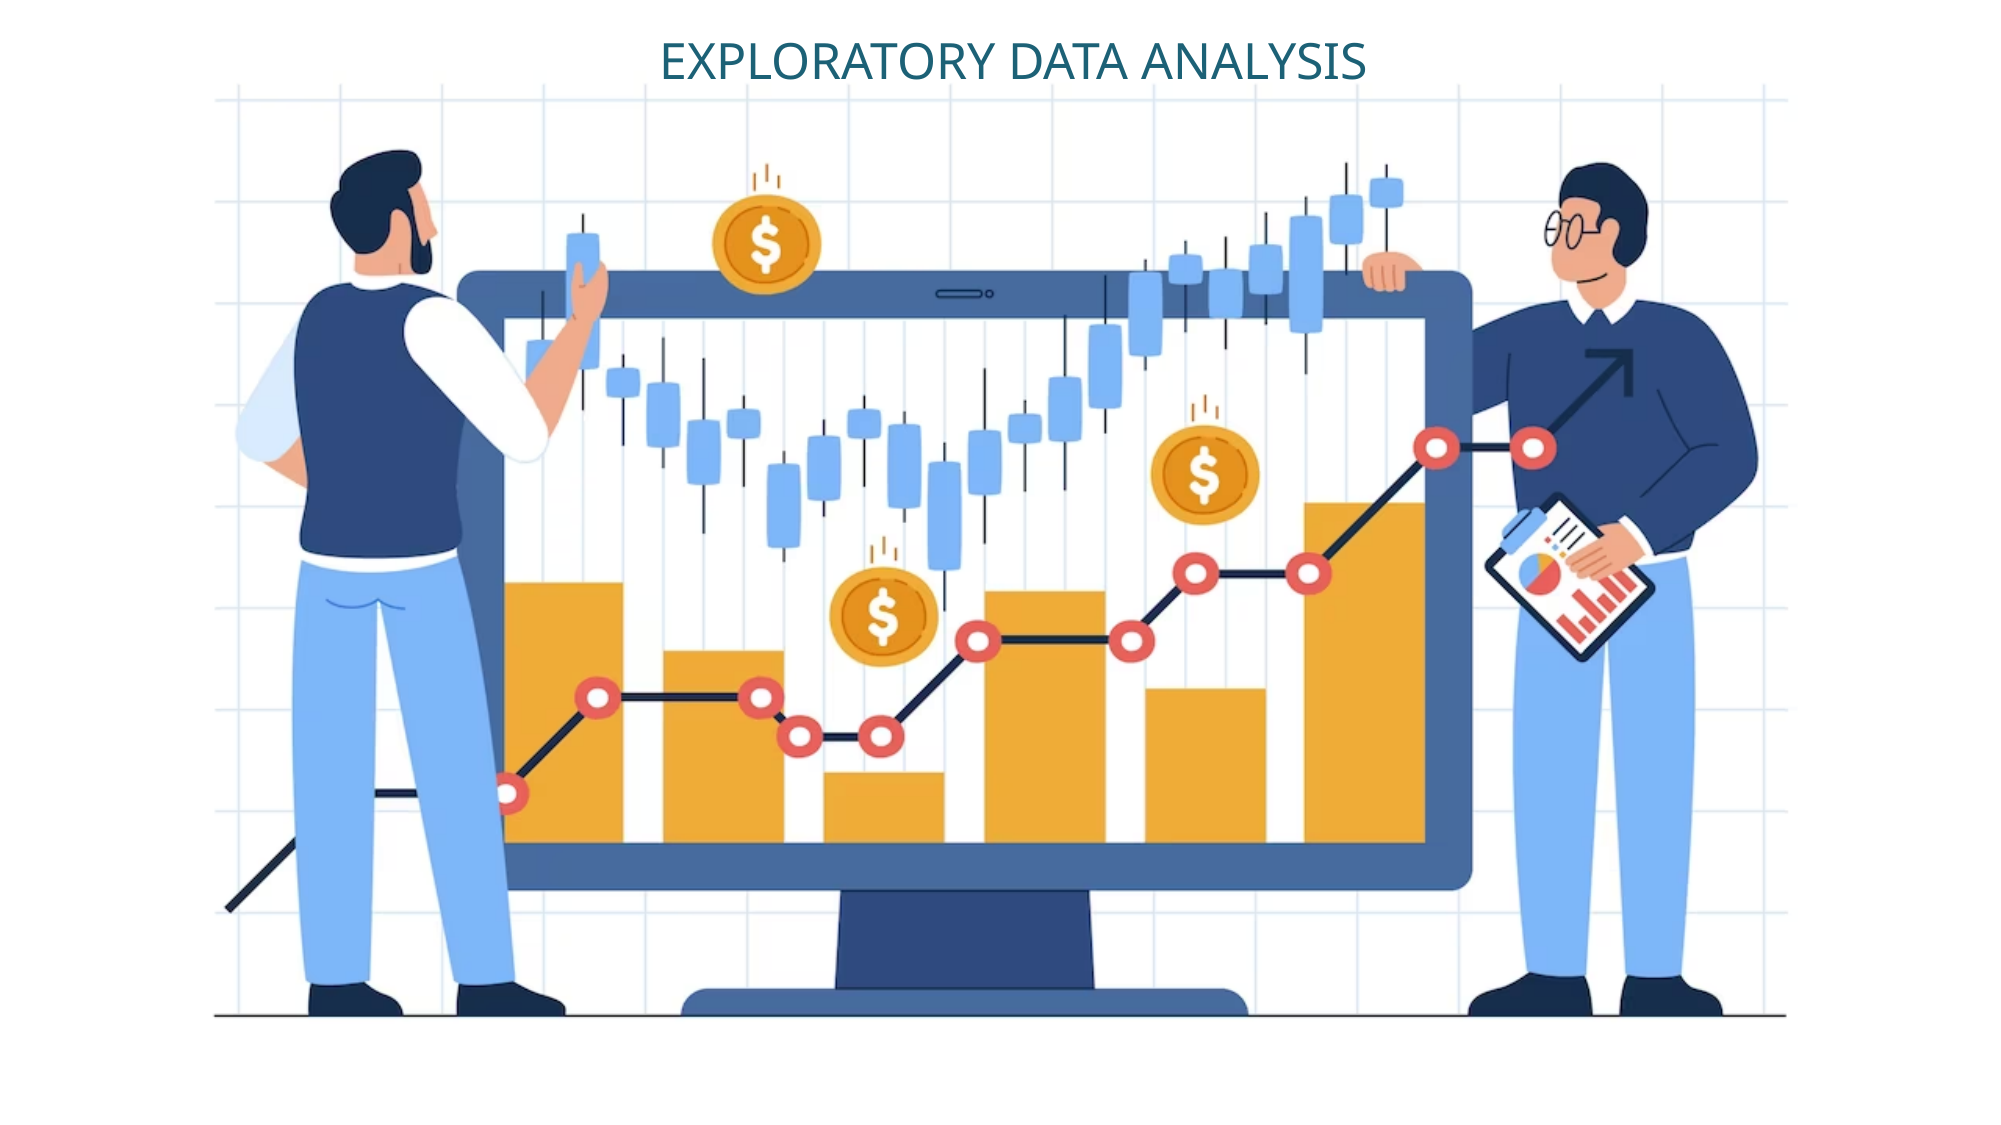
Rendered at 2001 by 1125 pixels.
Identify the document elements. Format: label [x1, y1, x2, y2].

picture [171, 21, 1829, 1125]
